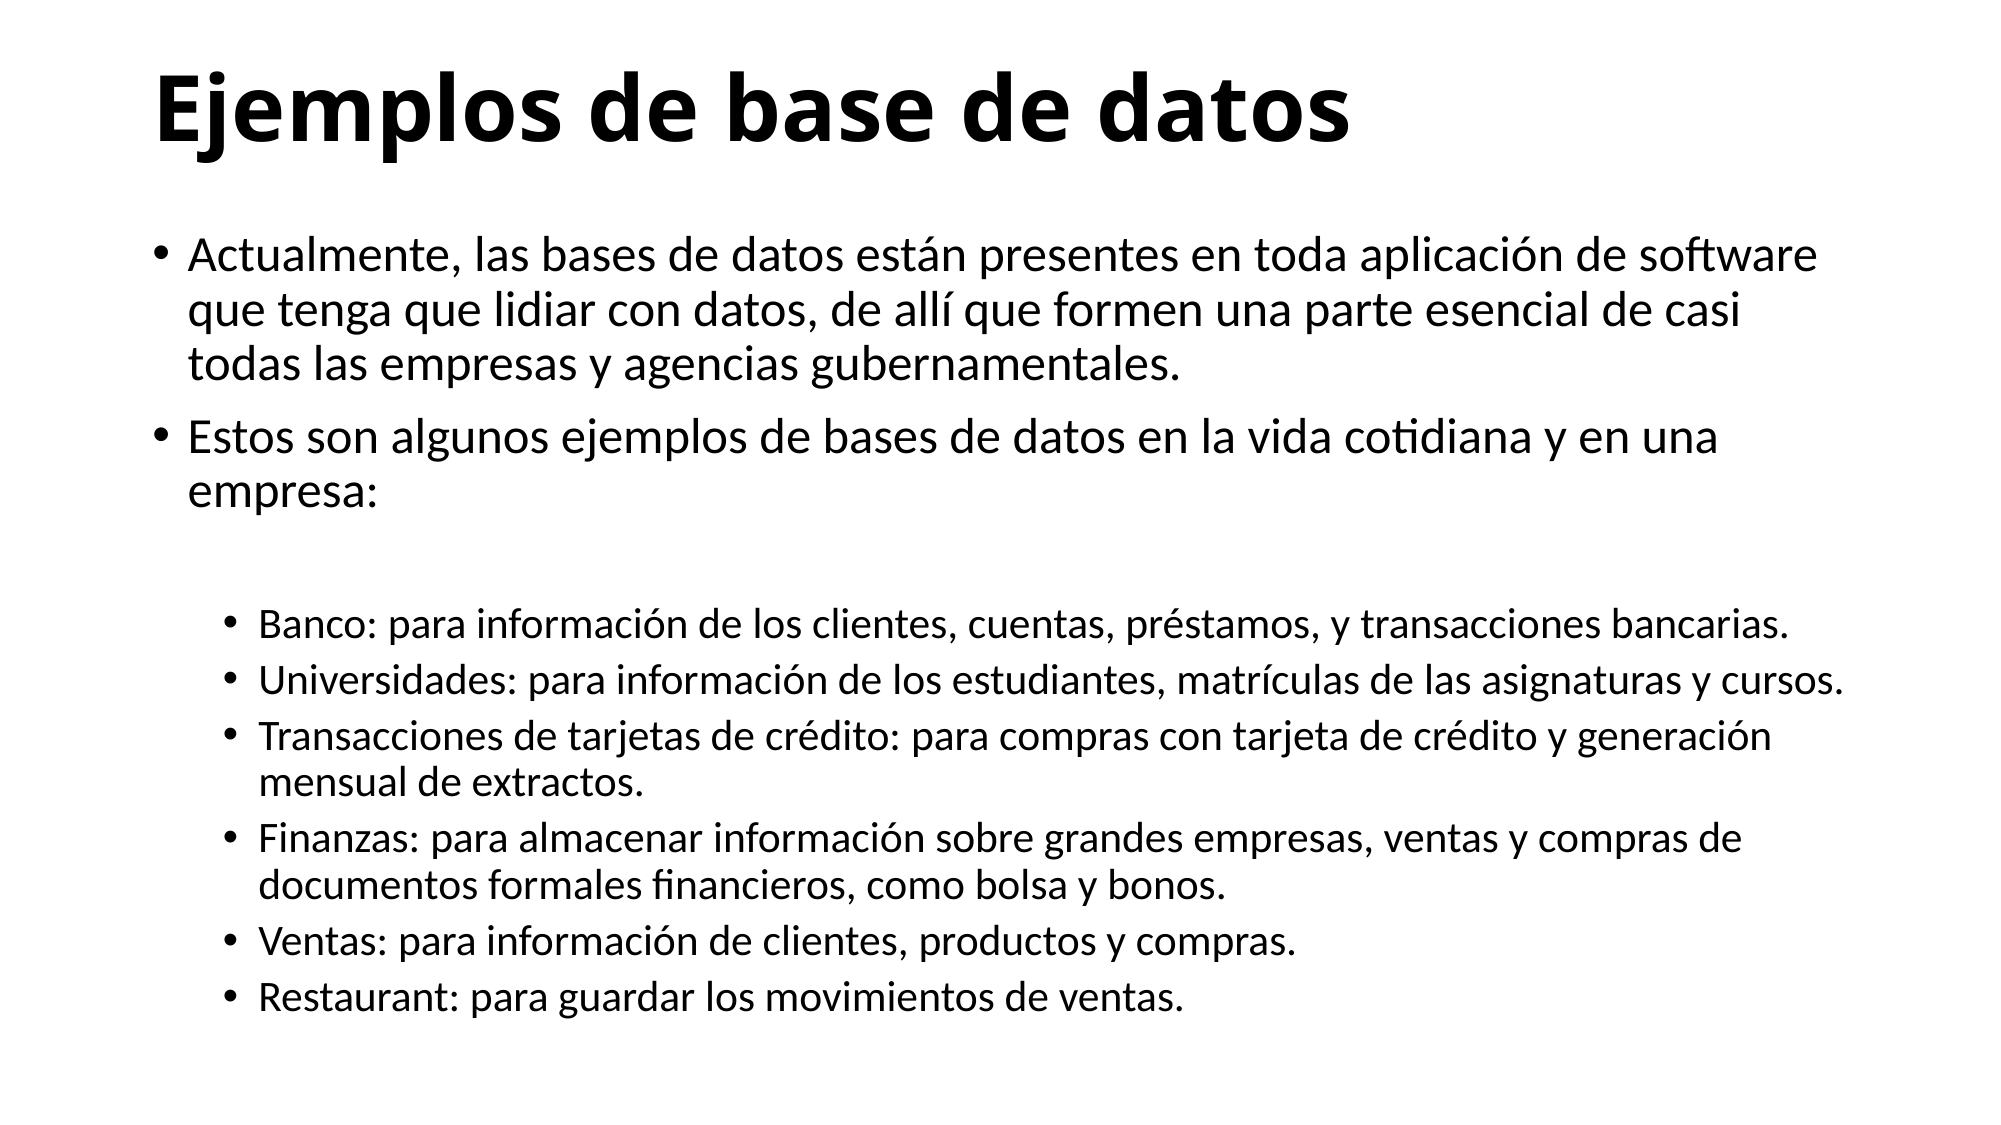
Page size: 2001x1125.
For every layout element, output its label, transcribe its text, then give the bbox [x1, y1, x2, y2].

title Ejemplos de base de datos [137, 3, 1863, 220]
list Actualmente, las bases de datos están presentes en toda aplicación de software que tenga que lidiar con datos, de allí que formen una parte esencial de casi todas las empresas y agencias gubernamentales. Estos son algunos ejemplos de bases de datos en la vida cotidiana y en una empresa: Banco: para información de los clientes, cuentas, préstamos, y transacciones bancarias. Universidades: para información de los estudiantes, matrículas de las asignaturas y cursos. Transacciones de tarjetas de crédito: para compras con tarjeta de crédito y generación mensual de extractos. Finanzas: para almacenar información sobre grandes empresas, ventas y compras de documentos formales financieros, como bolsa y bonos. Ventas: para información de clientes, productos y compras. Restaurant: para guardar los movimientos de ventas. [137, 220, 1863, 1081]
